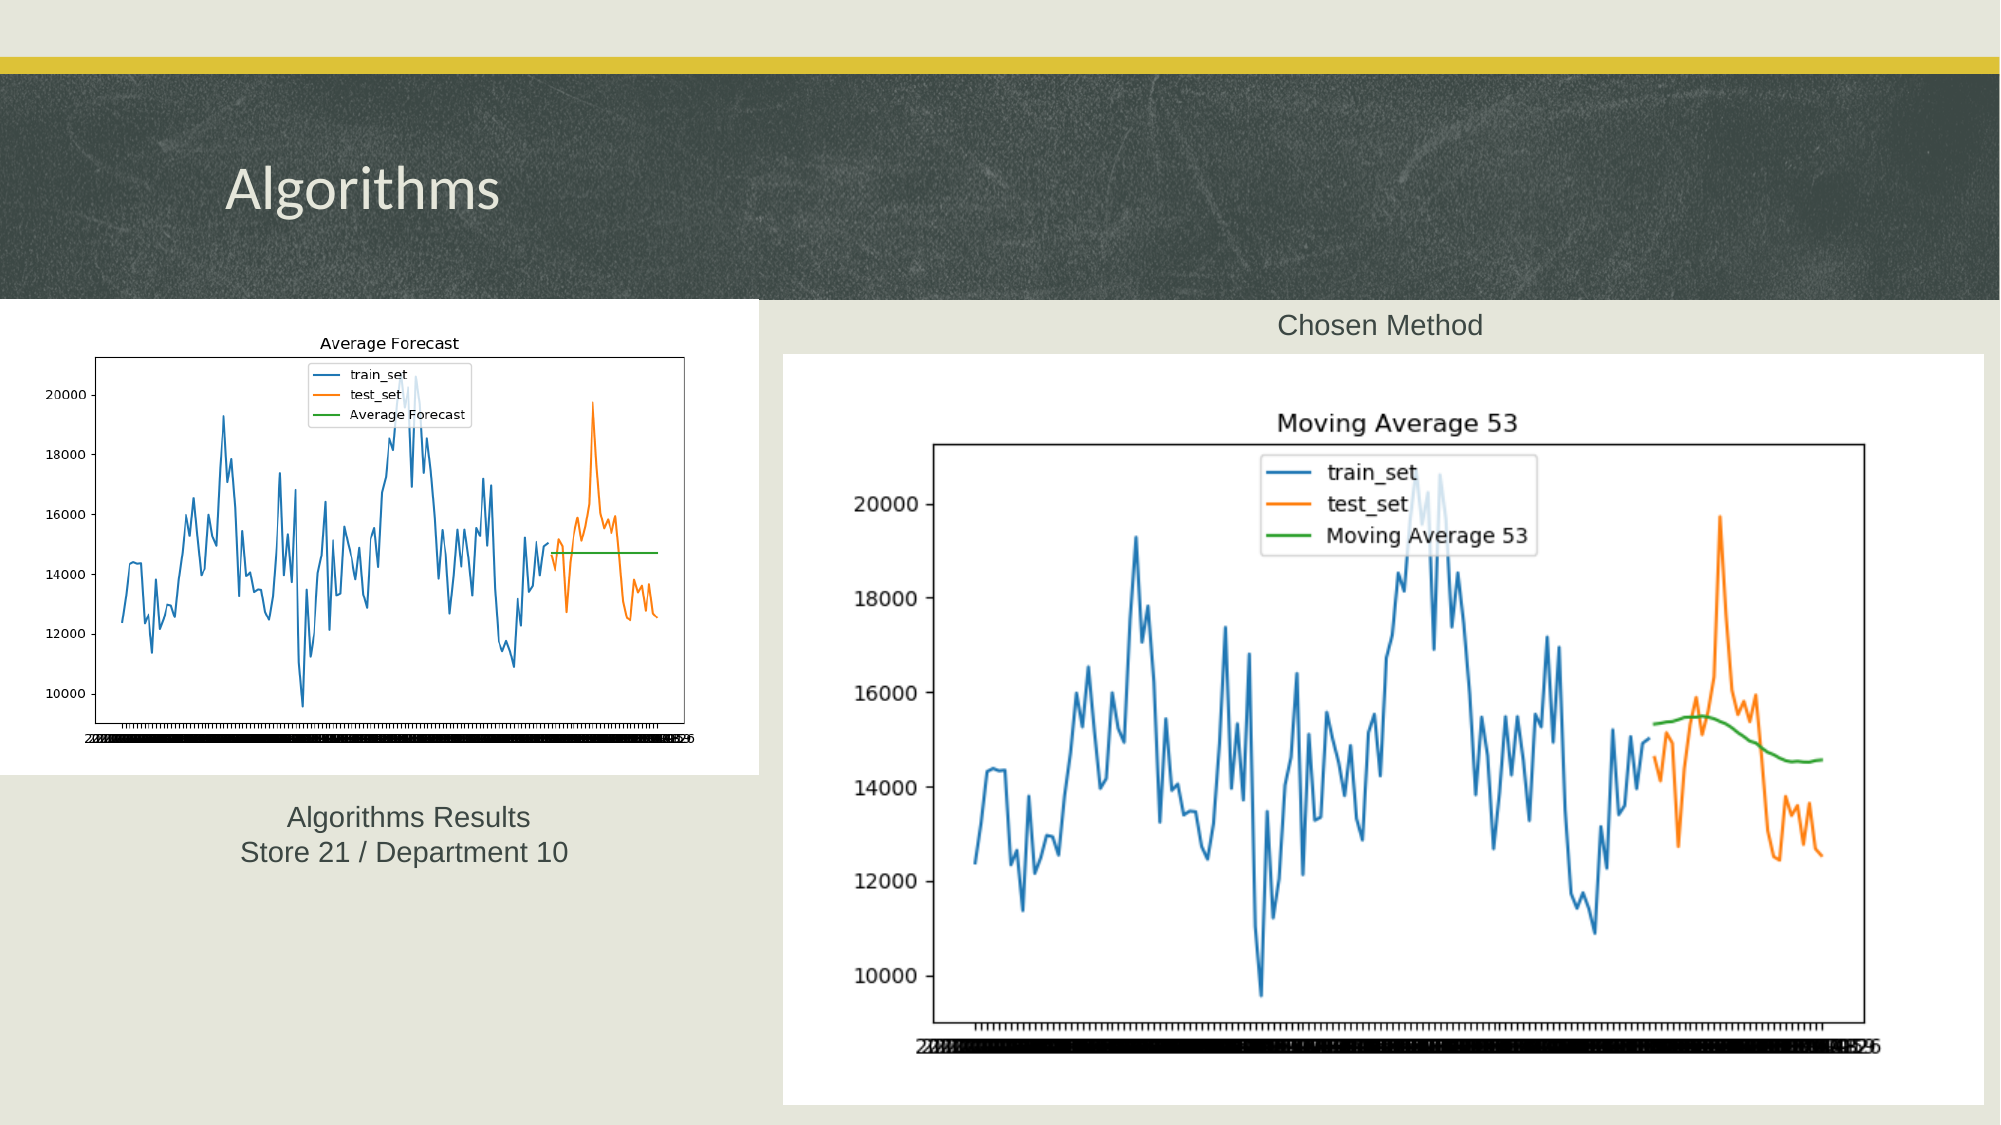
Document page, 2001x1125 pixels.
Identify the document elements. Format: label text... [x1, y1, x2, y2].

text_box Chosen Method [1262, 298, 1502, 349]
picture [783, 354, 1984, 1105]
picture [0, 74, 2000, 775]
text_box Algorithms Results Store 21 / Department 10 [225, 791, 593, 876]
title Algorithms [210, 76, 1790, 300]
